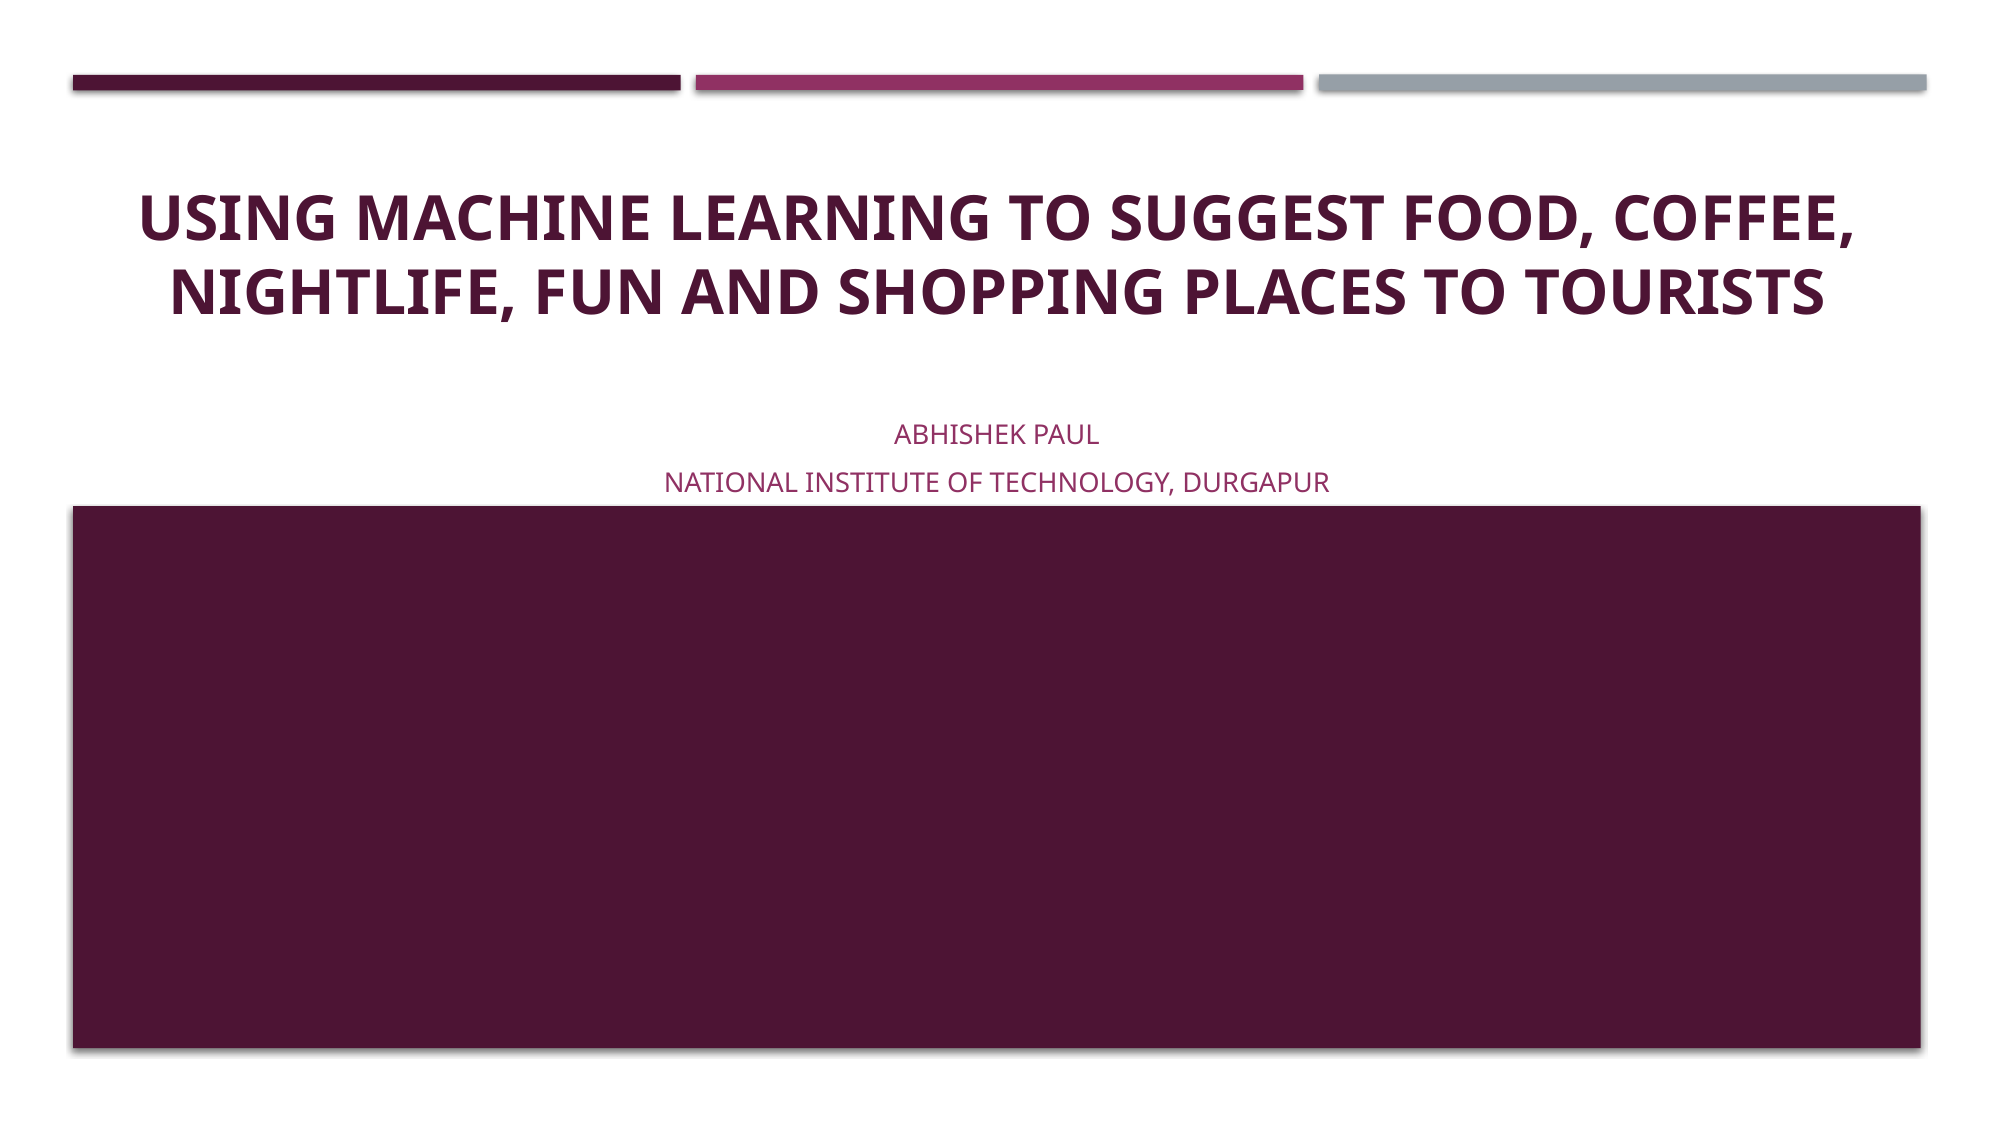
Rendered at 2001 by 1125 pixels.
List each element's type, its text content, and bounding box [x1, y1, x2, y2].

subtitle Abhishek paul National institute of technology, Durgapur [95, 409, 1899, 507]
title USING MACHINE LEARNING TO SUGGEST FOOD, COFFEE, NIGHTLIFE, FUN AND SHOPPING PLACES TO TOURISTS [95, 167, 1899, 409]
